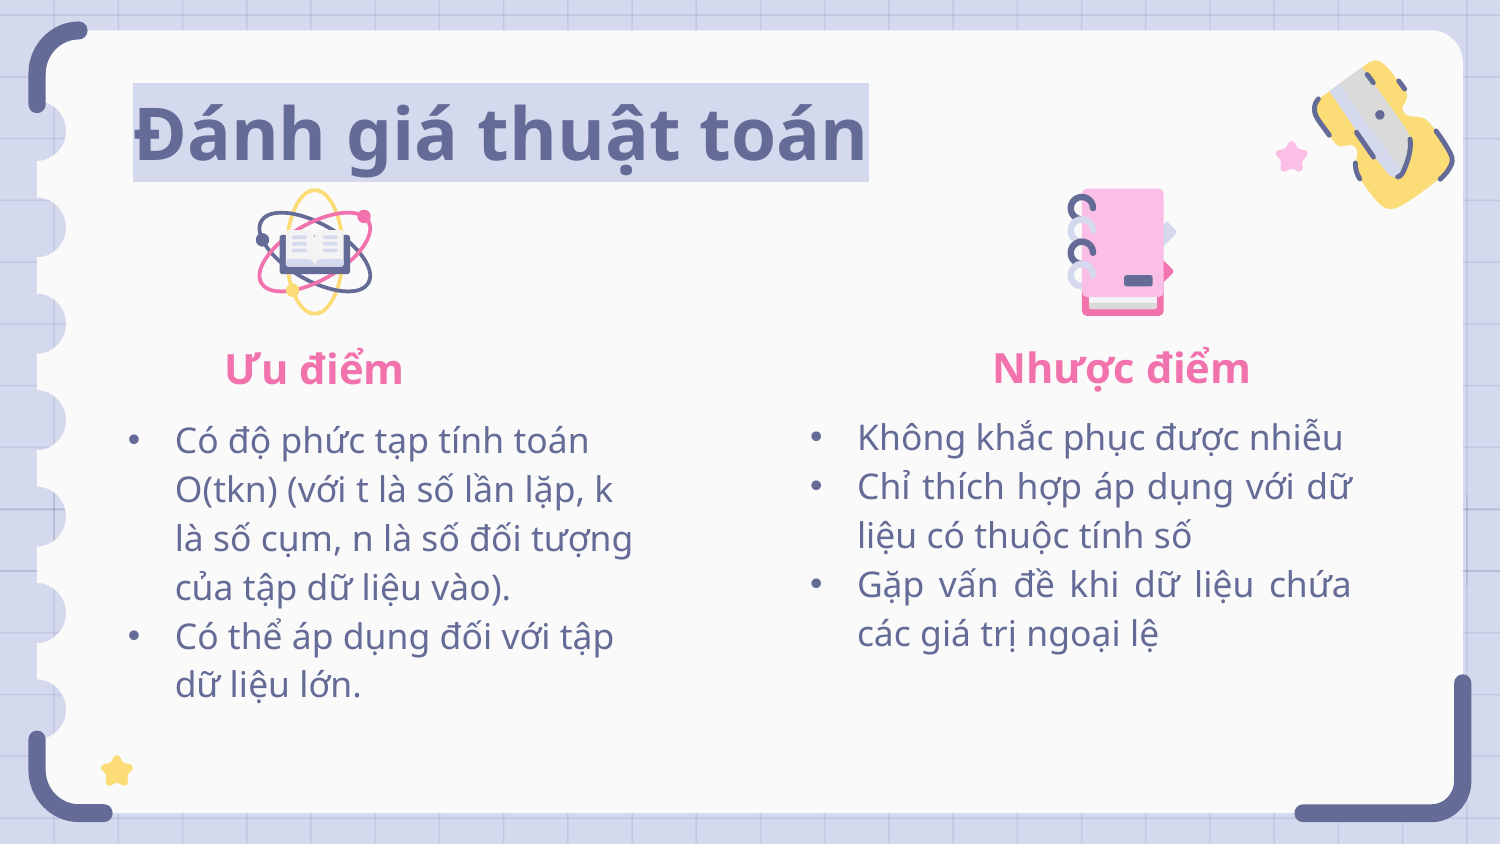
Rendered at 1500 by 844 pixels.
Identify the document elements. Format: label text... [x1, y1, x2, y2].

text_box [101, 755, 133, 786]
subtitle Có độ phức tạp tính toán O(tkn) (với t là số lần lặp, k là số cụm, n là số đối tượng của tập dữ liệu vào). Có thể áp dụng đối với tập dữ liệu lớn. [112, 396, 650, 758]
subtitle Không khắc phục được nhiễu Chỉ thích hợp áp dụng với dữ liệu có thuộc tính số Gặp vấn đề khi dữ liệu chứa các giá trị ngoại lệ [795, 394, 1368, 543]
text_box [1310, 60, 1456, 210]
subtitle Ưu điểm [136, 327, 494, 412]
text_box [1067, 188, 1178, 317]
subtitle Nhược điểm [943, 326, 1301, 411]
title Đánh giá thuật toán [118, 72, 1305, 167]
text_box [255, 188, 375, 316]
text_box [1275, 141, 1305, 172]
